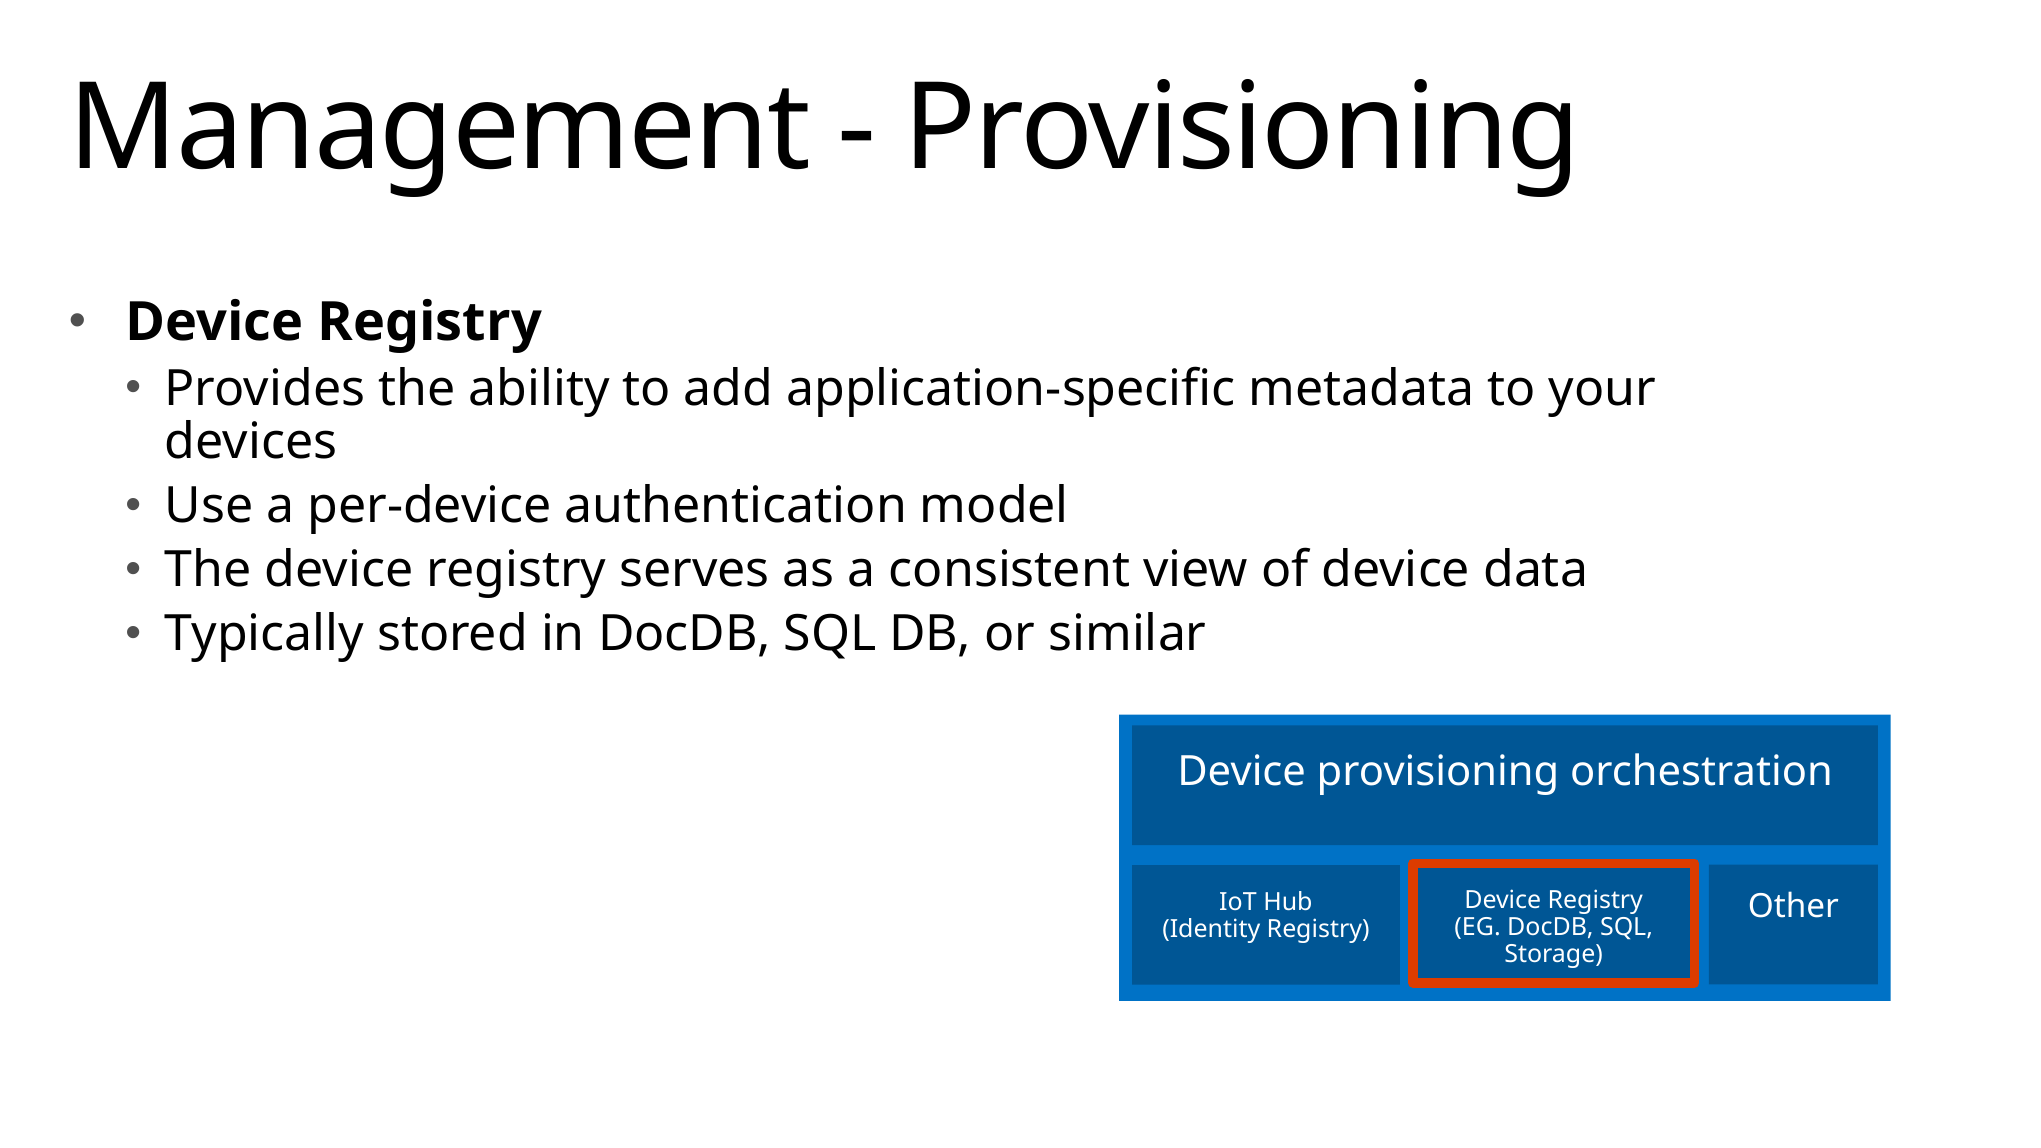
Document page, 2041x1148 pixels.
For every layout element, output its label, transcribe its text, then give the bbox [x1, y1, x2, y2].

title Management - Provisioning [45, 48, 1996, 199]
text_box Other [1708, 864, 1879, 985]
text_box IoT Hub (Identity Registry) [1131, 864, 1401, 985]
text_box Device Registry (EG. DocDB, SQL, Storage) [1412, 862, 1695, 984]
text_box [1118, 714, 1891, 1002]
text_box Device provisioning orchestration [1131, 725, 1879, 846]
list Device Registry Provides the ability to add application-specific metadata to your devices Use a per-device authentication model The device registry serves as a consistent view of device data Typically stored in DocDB, SQL DB, or similar [45, 278, 1846, 1095]
